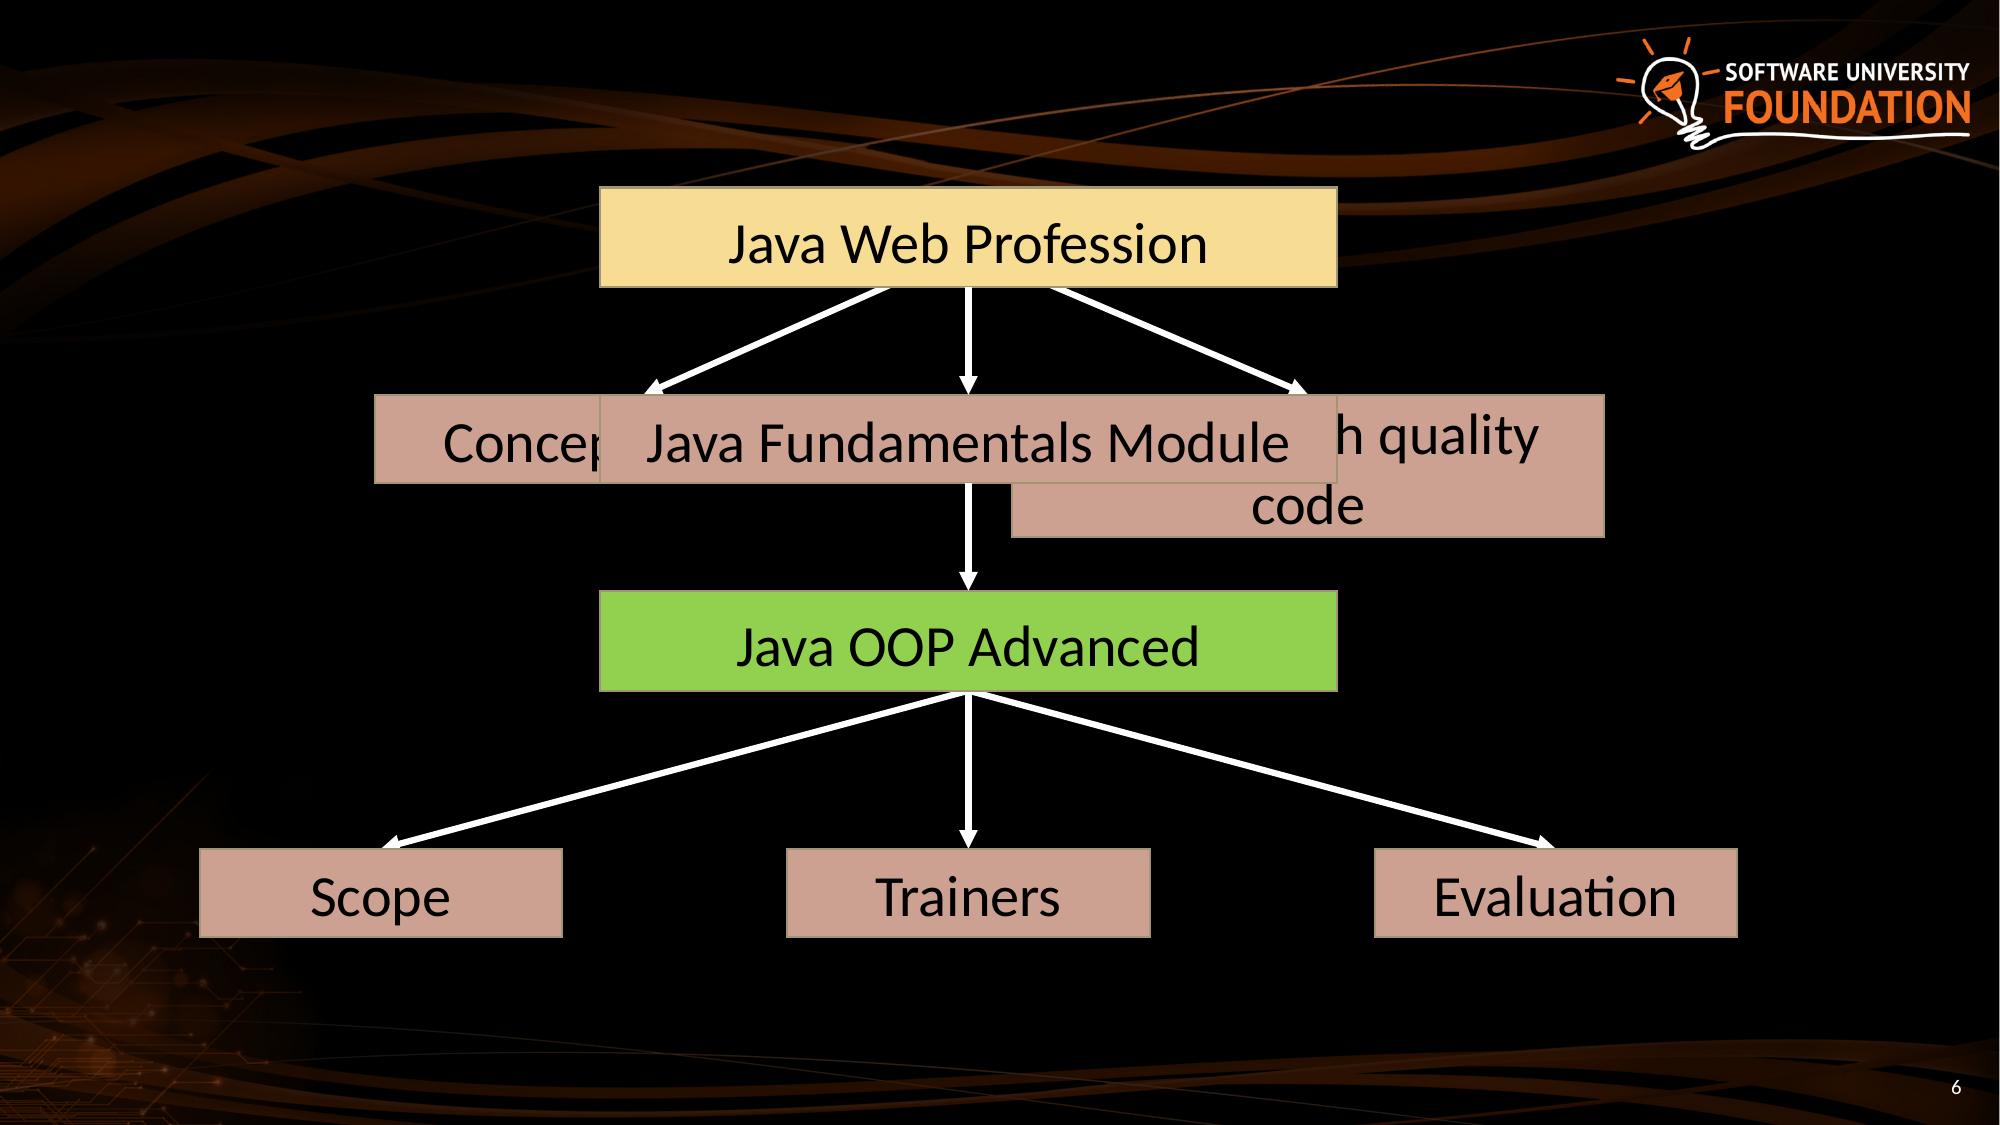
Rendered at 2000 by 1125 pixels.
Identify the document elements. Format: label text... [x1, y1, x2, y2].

text_box Java Web Profession [599, 186, 1338, 288]
slide_number 6 [1897, 1070, 1968, 1103]
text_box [643, 249, 969, 395]
text_box Evaluation [1374, 848, 1738, 938]
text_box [380, 690, 968, 849]
text_box Java OOP Advanced [599, 590, 1338, 690]
text_box Writing high quality code [1011, 394, 1605, 538]
picture [0, 0, 2000, 1125]
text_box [968, 690, 1556, 849]
text_box Concepts of OOP [374, 394, 599, 484]
text_box Scope [199, 848, 563, 938]
text_box Java Fundamentals Module [599, 394, 1338, 484]
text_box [969, 249, 1309, 395]
text_box Trainers [786, 849, 1151, 938]
